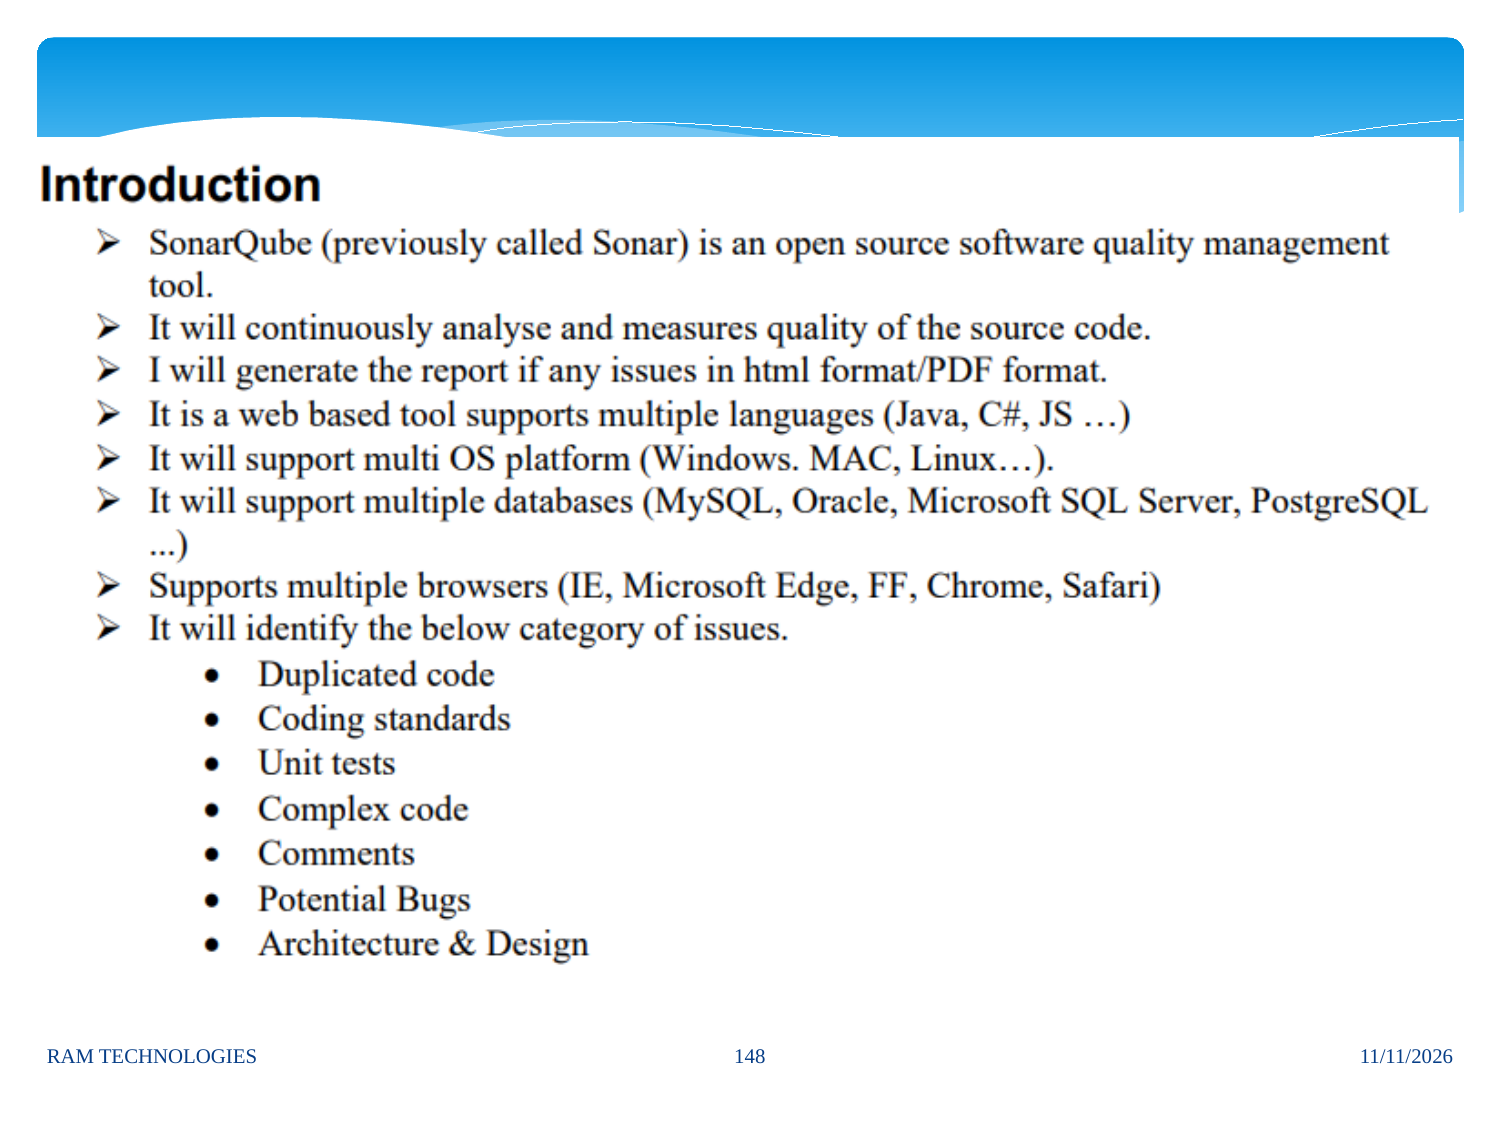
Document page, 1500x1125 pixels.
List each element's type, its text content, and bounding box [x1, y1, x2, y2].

slide_number 148 [654, 1025, 846, 1086]
footer RAM TECHNOLOGIES [31, 1025, 653, 1086]
picture [29, 136, 1459, 977]
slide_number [847, 1025, 1469, 1086]
